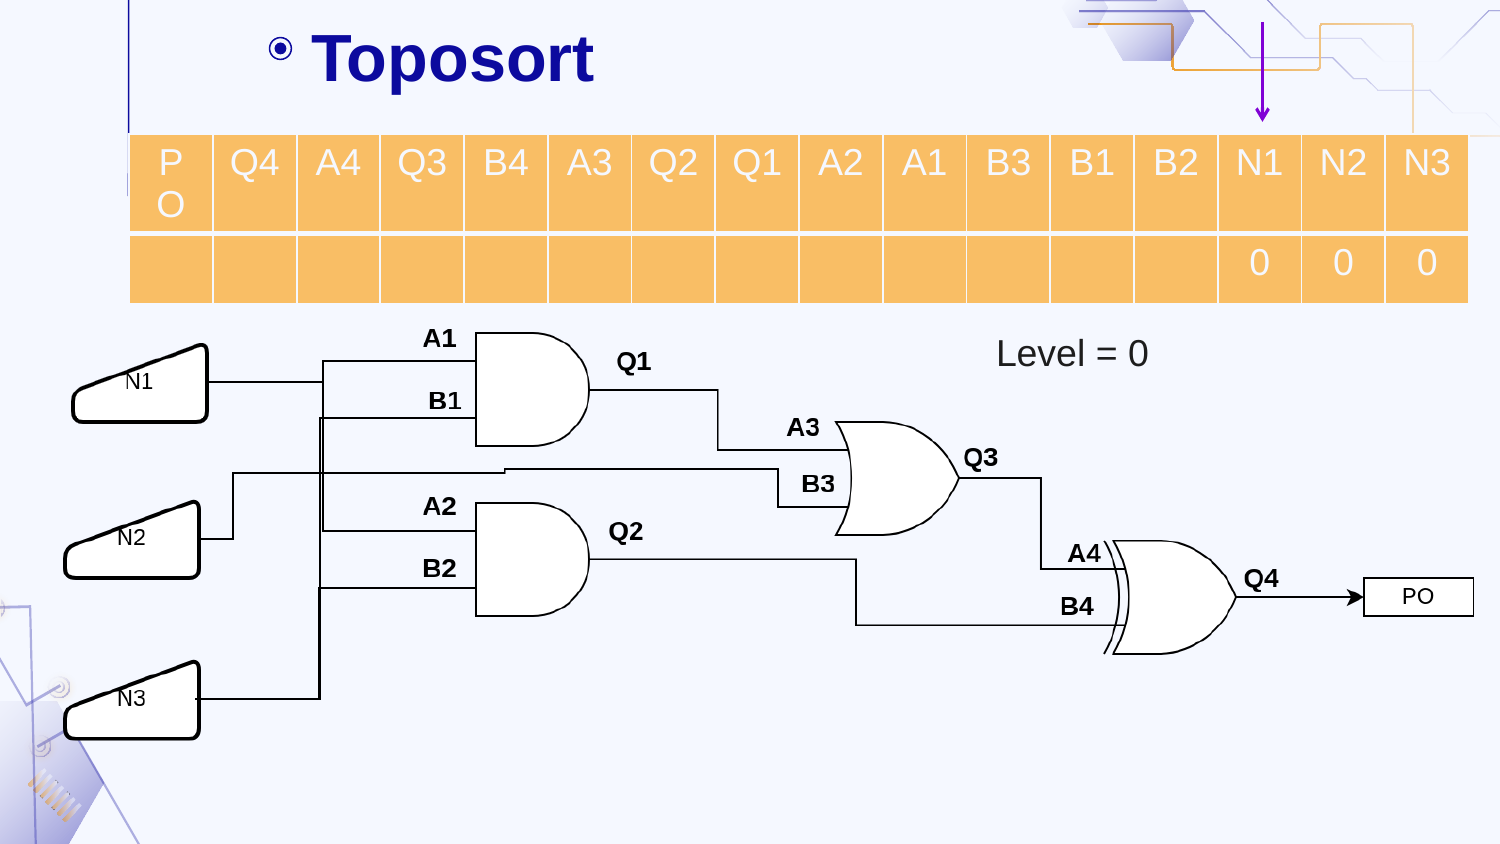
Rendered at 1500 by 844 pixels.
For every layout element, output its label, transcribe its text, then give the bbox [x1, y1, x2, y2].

table_header B2 [1135, 135, 1217, 231]
table_cell [967, 236, 1049, 303]
table_header N1 [1219, 135, 1301, 231]
table_header Q2 [632, 135, 714, 231]
table_header A1 [884, 135, 966, 231]
table_header B4 [465, 135, 547, 231]
table_cell [465, 236, 547, 303]
text_box Toposort [296, 0, 1500, 94]
table_header N3 [1386, 135, 1468, 231]
table_header PO [130, 135, 212, 231]
table_header Q3 [381, 135, 463, 231]
table_cell [214, 236, 296, 303]
table_cell [130, 236, 212, 303]
table_header Q1 [716, 135, 798, 231]
picture [62, 309, 1474, 741]
table_header A4 [298, 135, 379, 231]
table_cell [716, 236, 798, 303]
table_cell [800, 236, 882, 303]
table_cell [1051, 236, 1133, 303]
table_header N2 [1302, 135, 1384, 231]
table_cell [549, 236, 631, 303]
table_cell [1135, 236, 1217, 303]
table_header A3 [549, 135, 631, 231]
table_cell [298, 236, 379, 303]
table_cell 0 [1386, 236, 1468, 303]
table_header B1 [1051, 135, 1133, 231]
table_cell [632, 236, 714, 303]
table_cell 0 [1219, 236, 1301, 303]
table_header B3 [967, 135, 1049, 231]
table_cell [381, 236, 463, 303]
table_header Q4 [214, 135, 296, 231]
table_header A2 [800, 135, 882, 231]
table_cell 0 [1302, 236, 1384, 303]
table_cell [884, 236, 966, 303]
